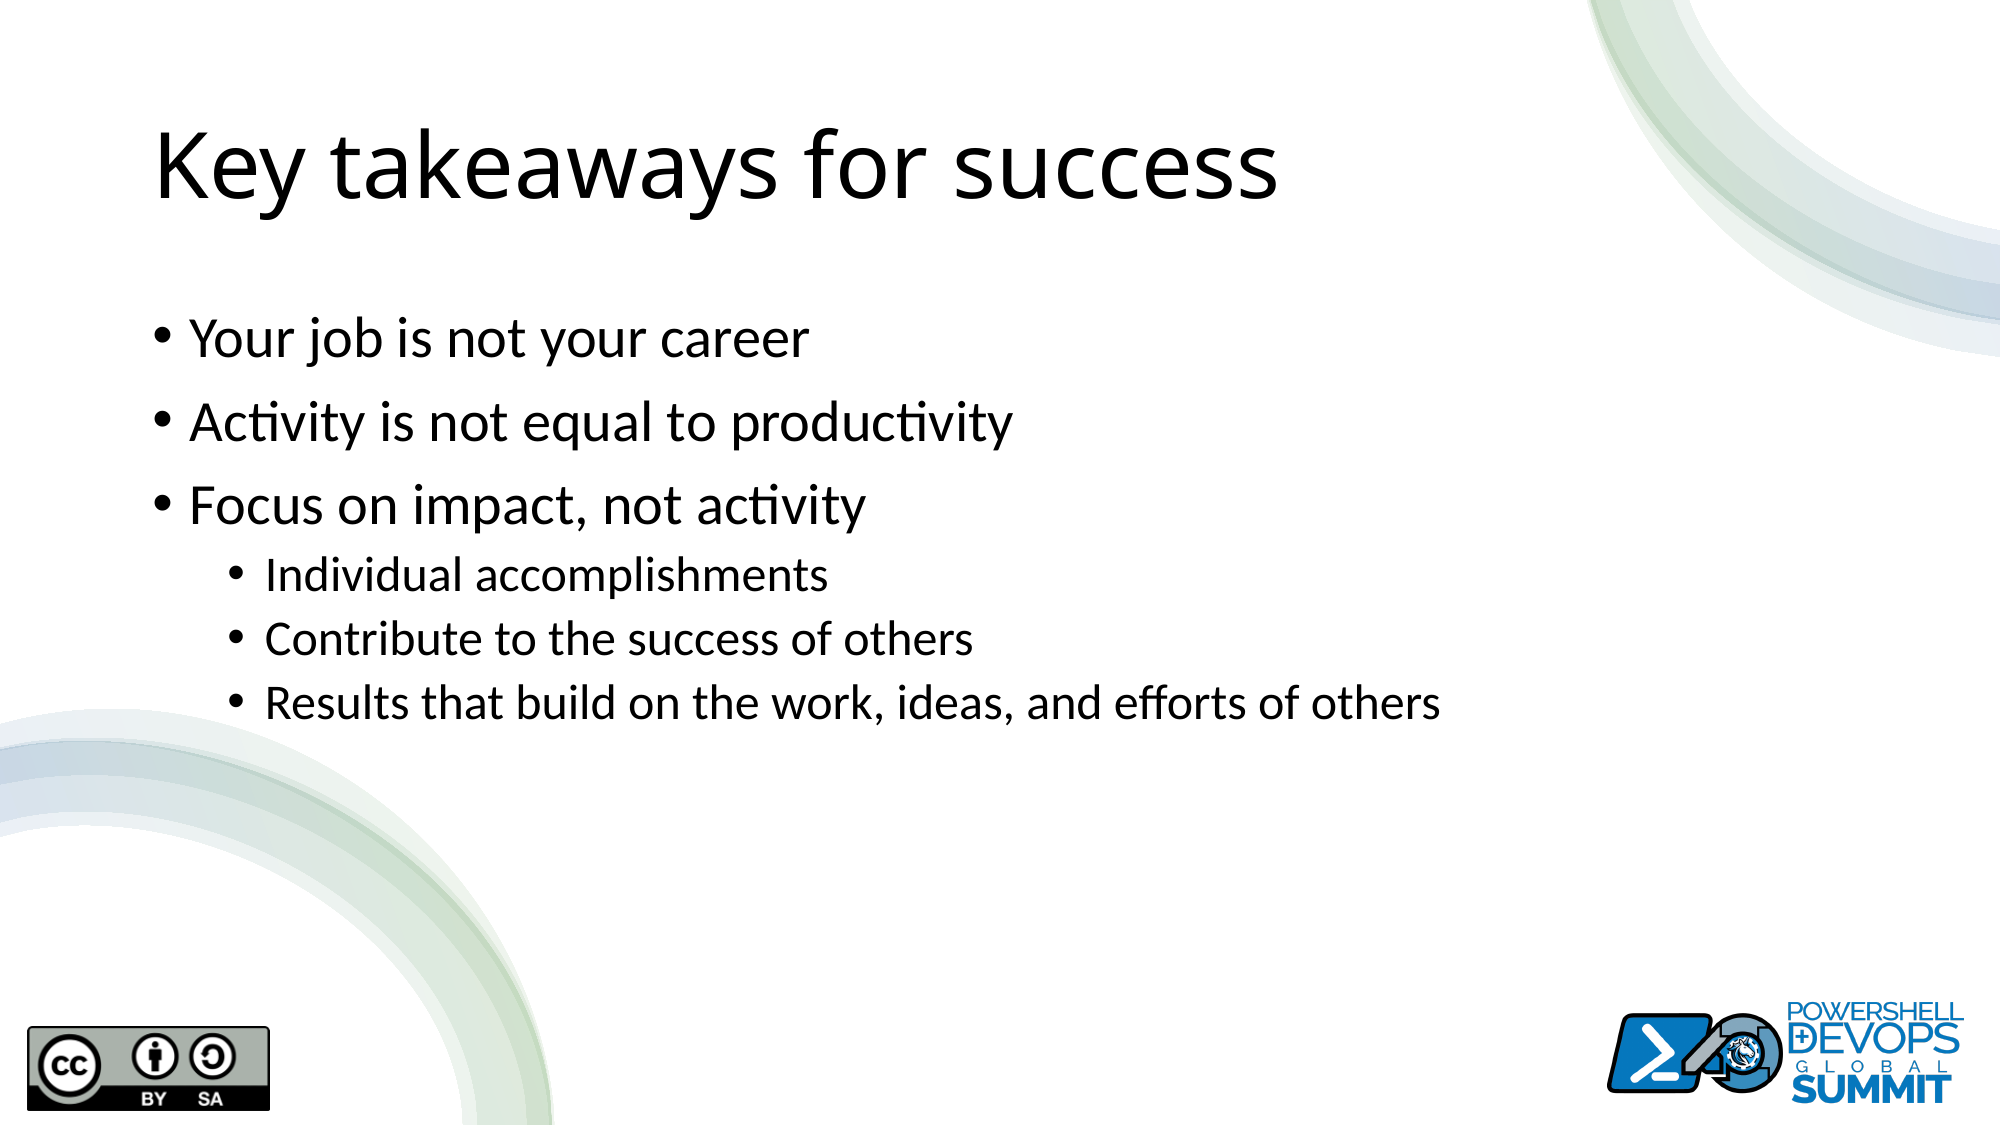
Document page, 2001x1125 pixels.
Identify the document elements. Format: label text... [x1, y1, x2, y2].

picture [1607, 998, 1964, 1112]
list Your job is not your career Activity is not equal to productivity Focus on impact, not activity Individual accomplishments Contribute to the success of others Results that build on the work, ideas, and efforts of others [137, 299, 1863, 1014]
title Key takeaways for success [137, 59, 1863, 278]
picture [26, 1026, 270, 1112]
